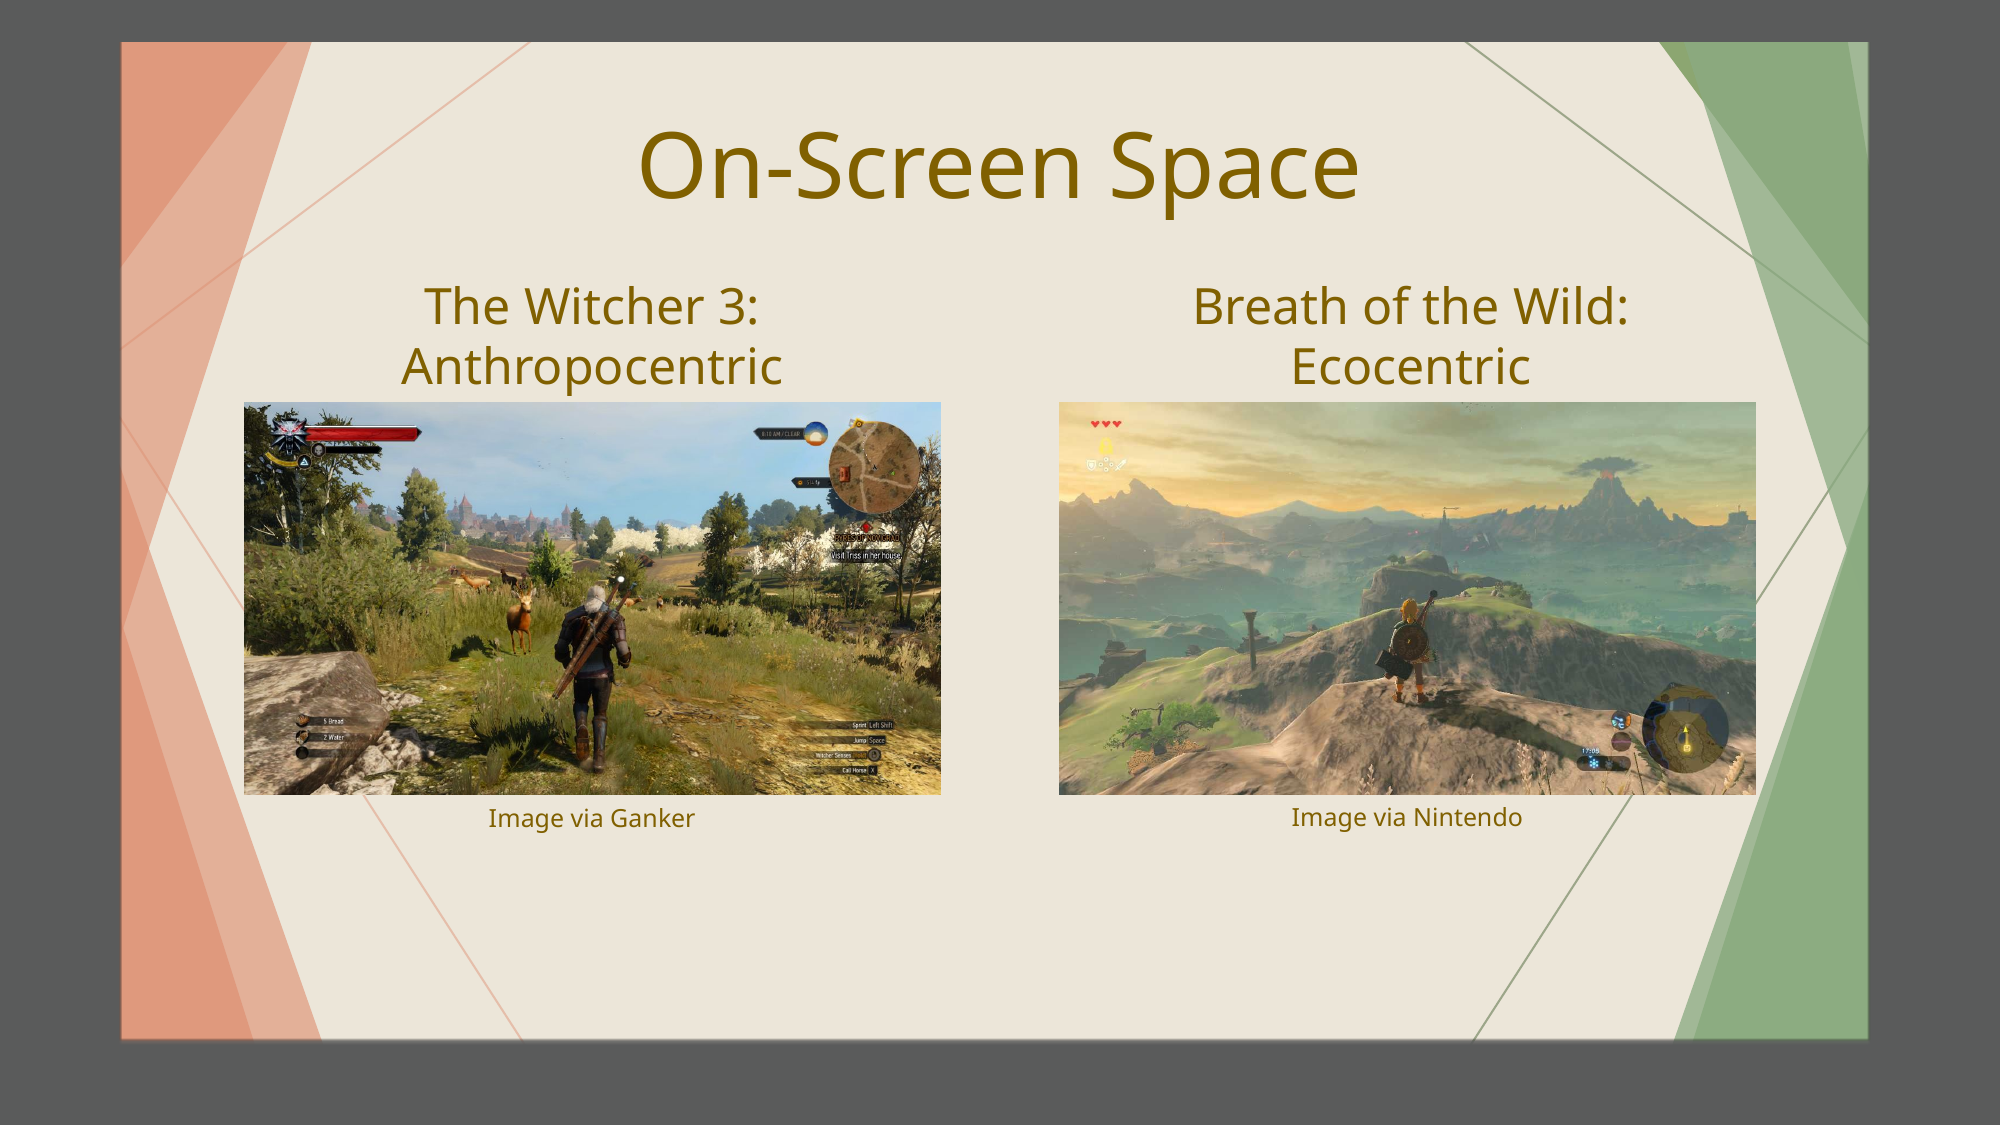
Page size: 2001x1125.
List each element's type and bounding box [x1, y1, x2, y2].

text_box [0, 0, 2000, 1125]
picture [1059, 402, 1756, 795]
picture [244, 402, 941, 795]
